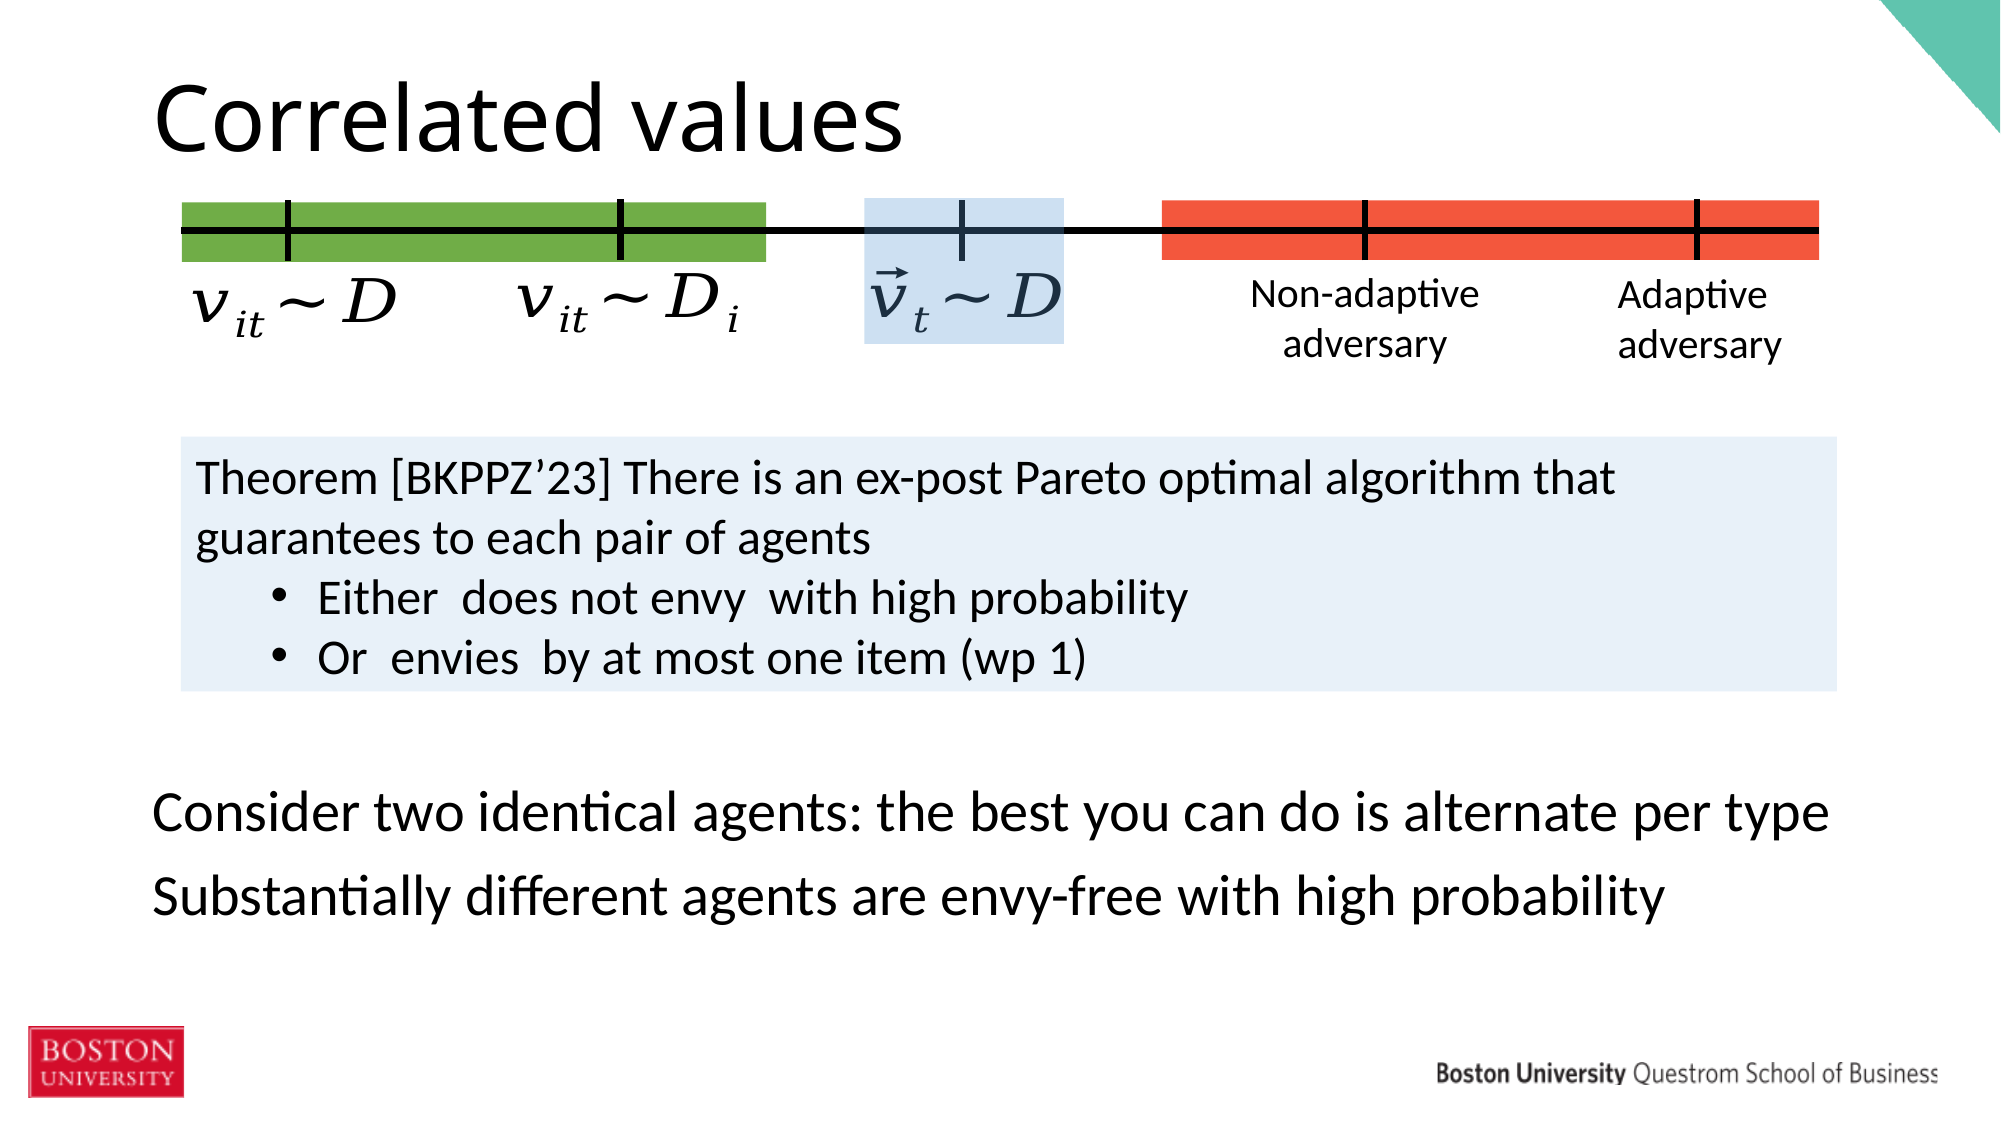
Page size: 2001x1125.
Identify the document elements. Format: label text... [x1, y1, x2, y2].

text_box [1700, 231, 1820, 261]
text_box [1366, 199, 1694, 227]
text_box [181, 201, 285, 227]
text_box [291, 201, 617, 227]
title Correlated values [137, 59, 1863, 185]
text_box [863, 231, 1065, 345]
text_box [624, 201, 767, 227]
text_box [1368, 234, 1694, 261]
picture [1821, 0, 2001, 159]
text_box [1161, 199, 1365, 227]
text_box Adaptive adversary [1602, 259, 1798, 375]
text_box Non-adaptive adversary [1235, 258, 1496, 374]
text_box [1161, 234, 1362, 261]
text_box [181, 234, 767, 263]
list Consider two identical agents: the best you can do is alternate per type Substantially different agents are envy-free with high probability [137, 432, 1912, 1014]
text_box [863, 197, 1065, 230]
text_box [1700, 199, 1820, 230]
